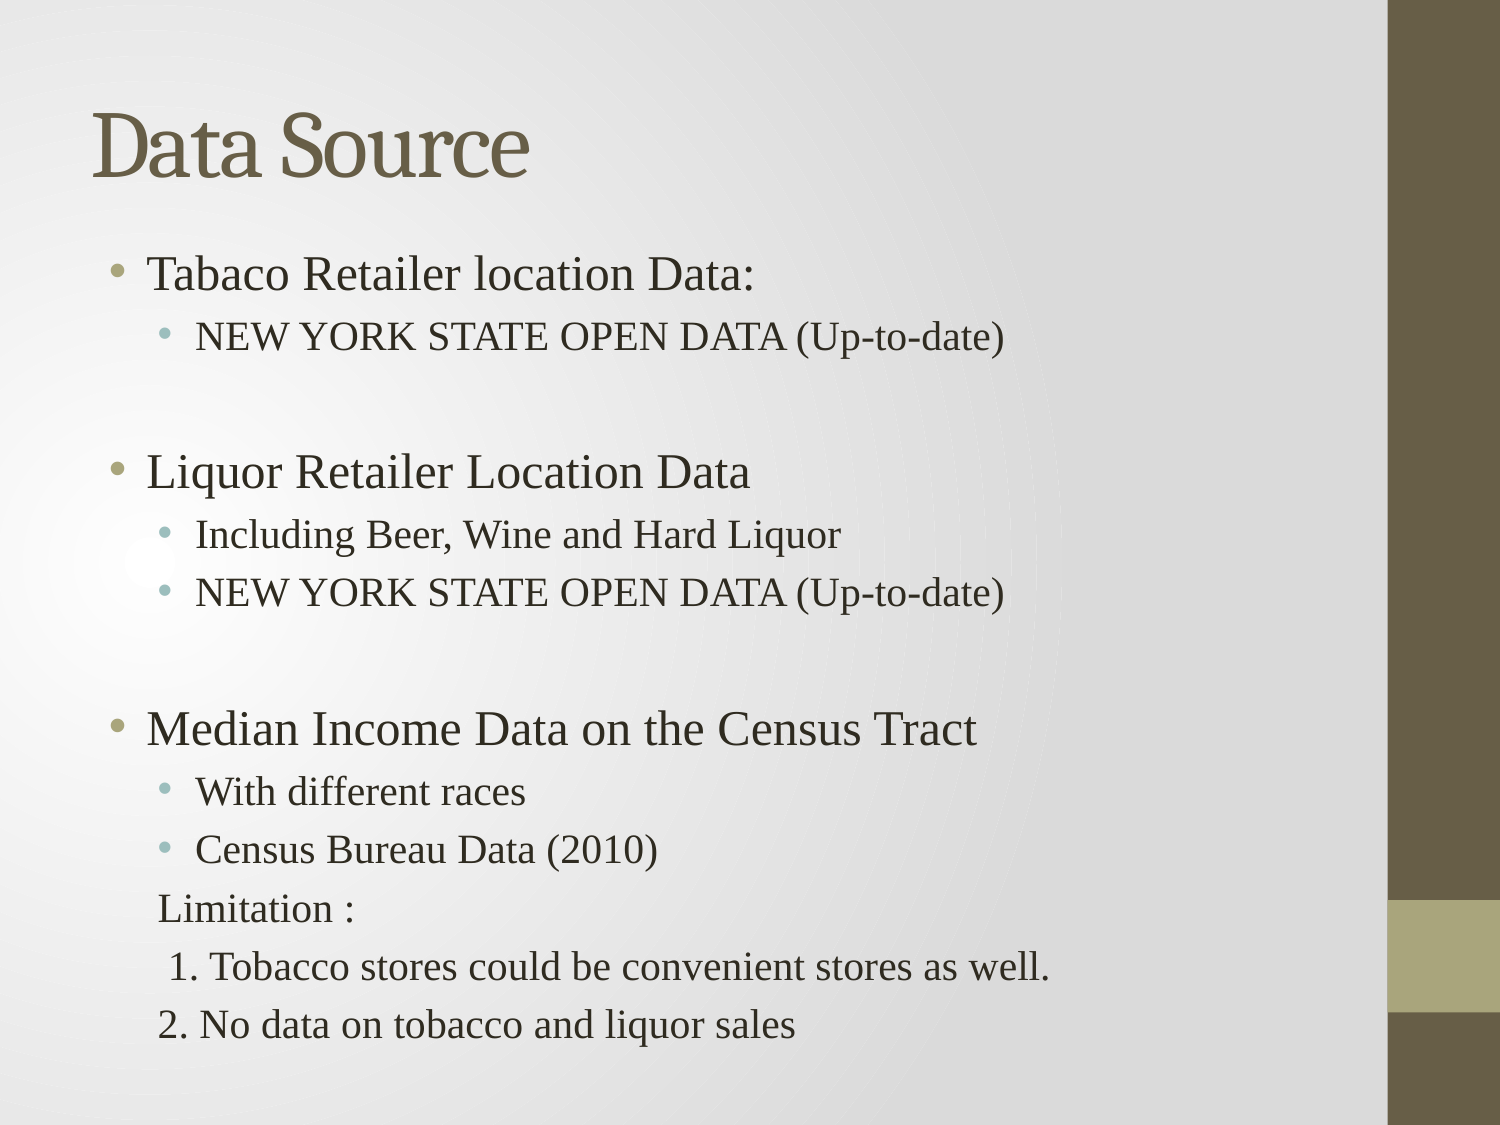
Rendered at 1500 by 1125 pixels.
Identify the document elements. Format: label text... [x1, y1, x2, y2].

list Tabaco Retailer location Data: NEW YORK STATE OPEN DATA (Up-to-date) Liquor Retailer Location Data Including Beer, Wine and Hard Liquor NEW YORK STATE OPEN DATA (Up-to-date) Median Income Data on the Census Tract With different races Census Bureau Data (2010) Limitation : 1. Tobacco stores could be convenient stores as well. 2. No data on tobacco and liquor sales [75, 232, 1325, 1077]
title Data Source [75, 45, 1325, 232]
